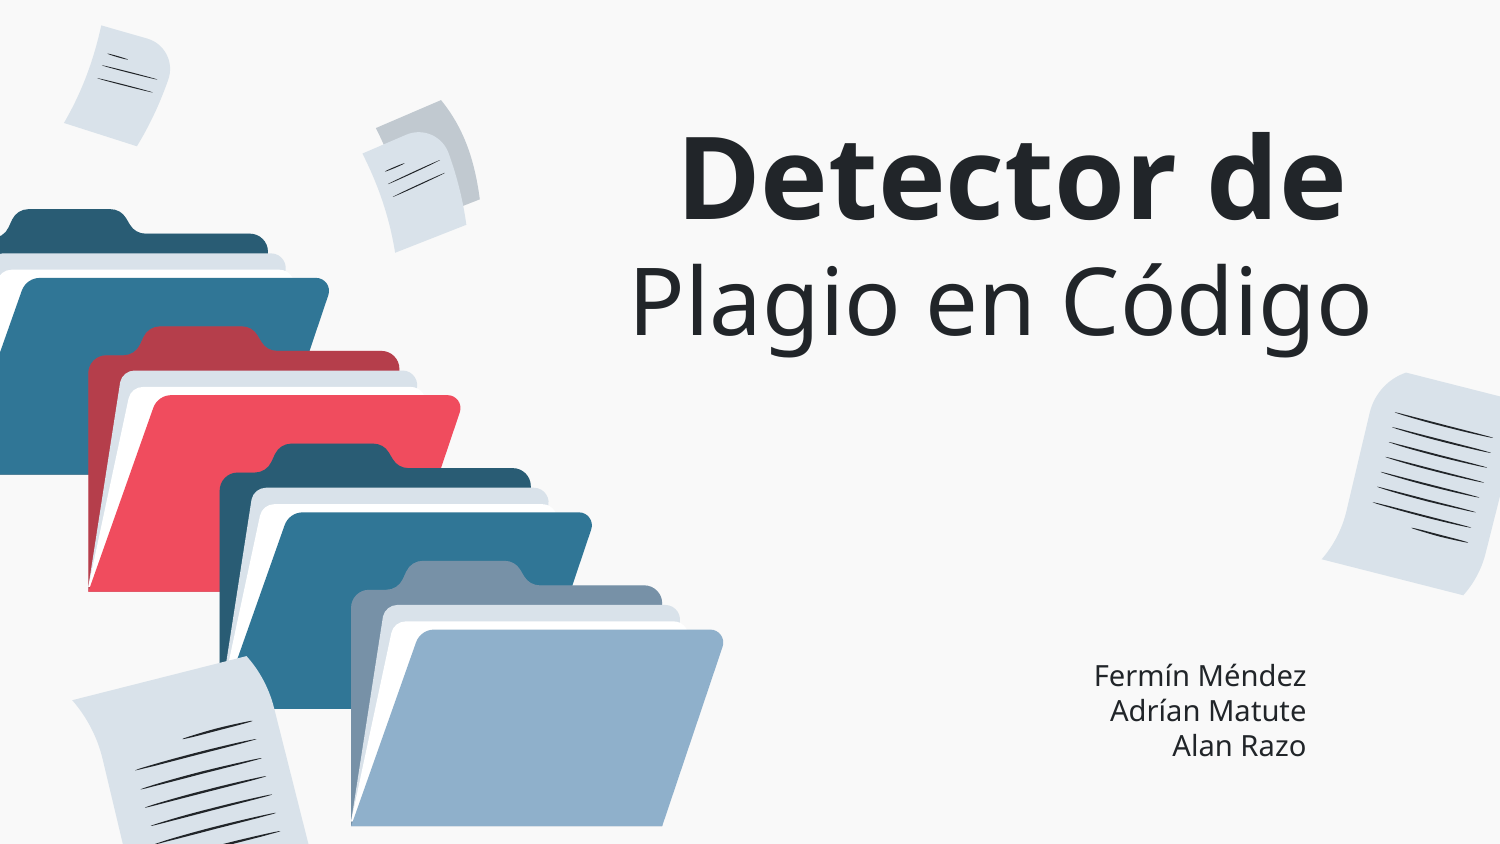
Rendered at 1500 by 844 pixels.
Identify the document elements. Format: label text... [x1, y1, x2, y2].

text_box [0, 208, 330, 475]
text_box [38, 8, 196, 169]
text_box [1294, 352, 1500, 617]
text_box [38, 629, 373, 844]
title Detector de Plagio en Código [604, 105, 1389, 370]
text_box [219, 443, 593, 628]
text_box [362, 99, 481, 254]
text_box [350, 560, 724, 827]
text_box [88, 326, 461, 592]
subtitle Fermín Méndez Adrían Matute Alan Razo [927, 642, 1322, 739]
